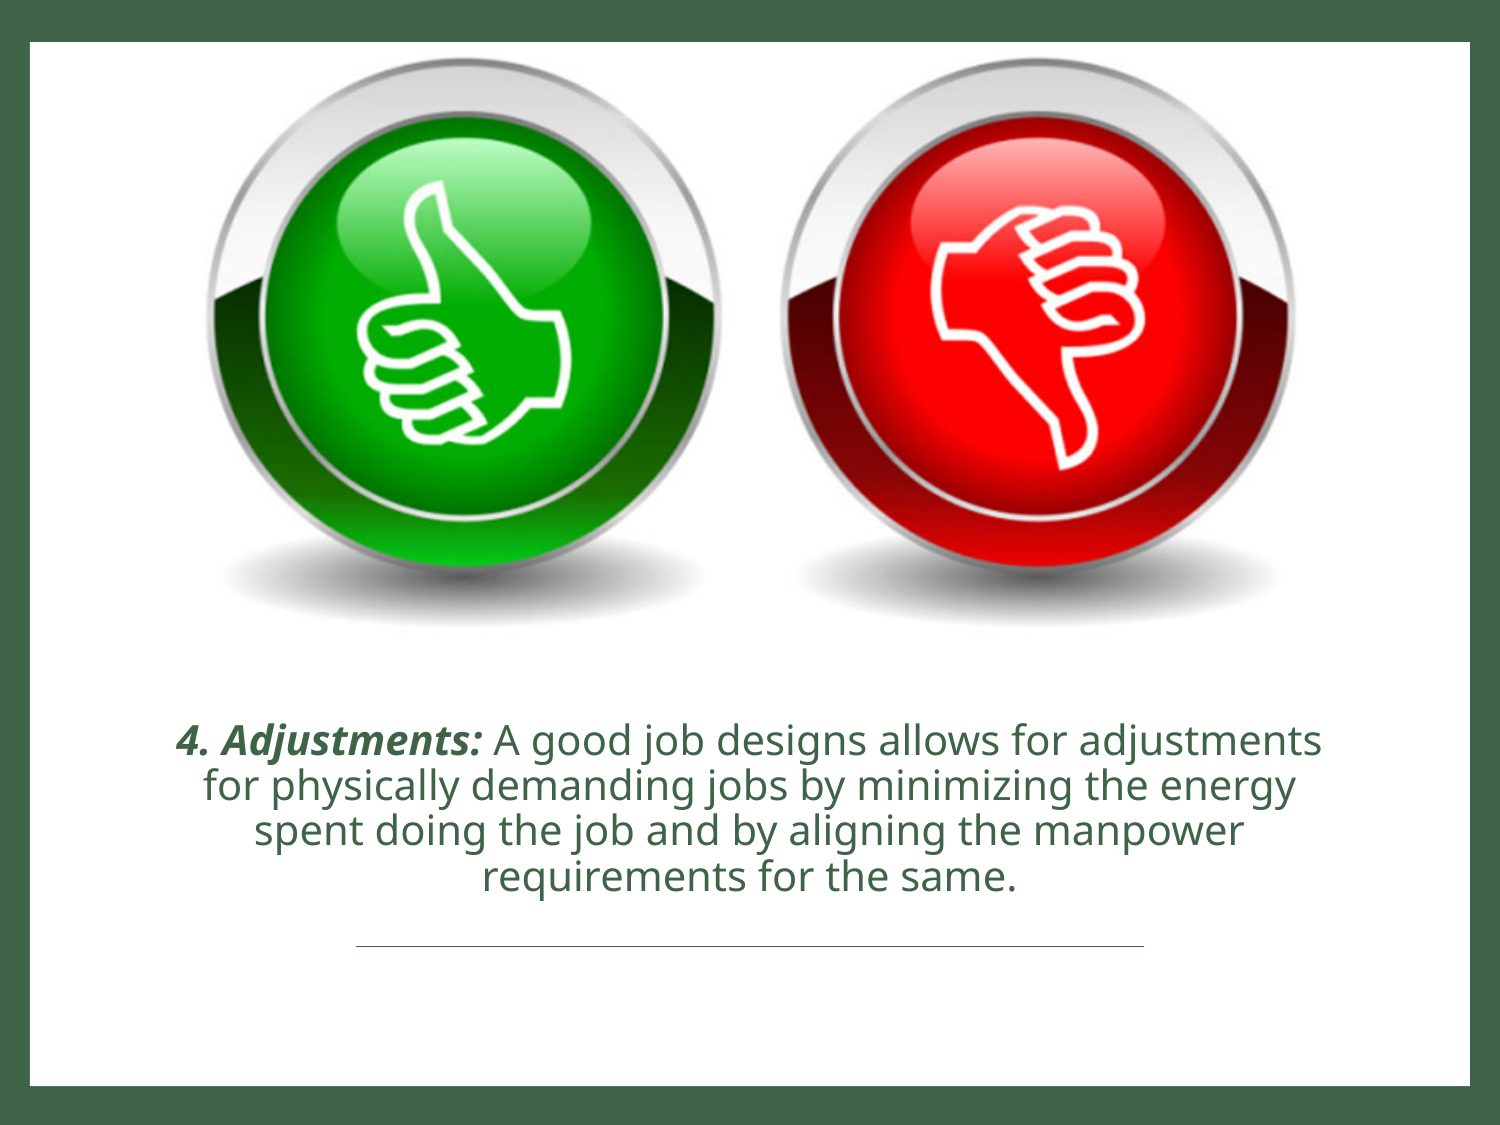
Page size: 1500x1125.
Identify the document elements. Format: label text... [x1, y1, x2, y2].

title 4. Adjustments: A good job designs allows for adjustments for physically demanding jobs by minimizing the energy spent doing the job and by aligning the manpower requirements for the same. [136, 701, 1363, 958]
text_box [0, 0, 1500, 1125]
picture [29, 42, 1470, 660]
text_box [29, 41, 1471, 1087]
